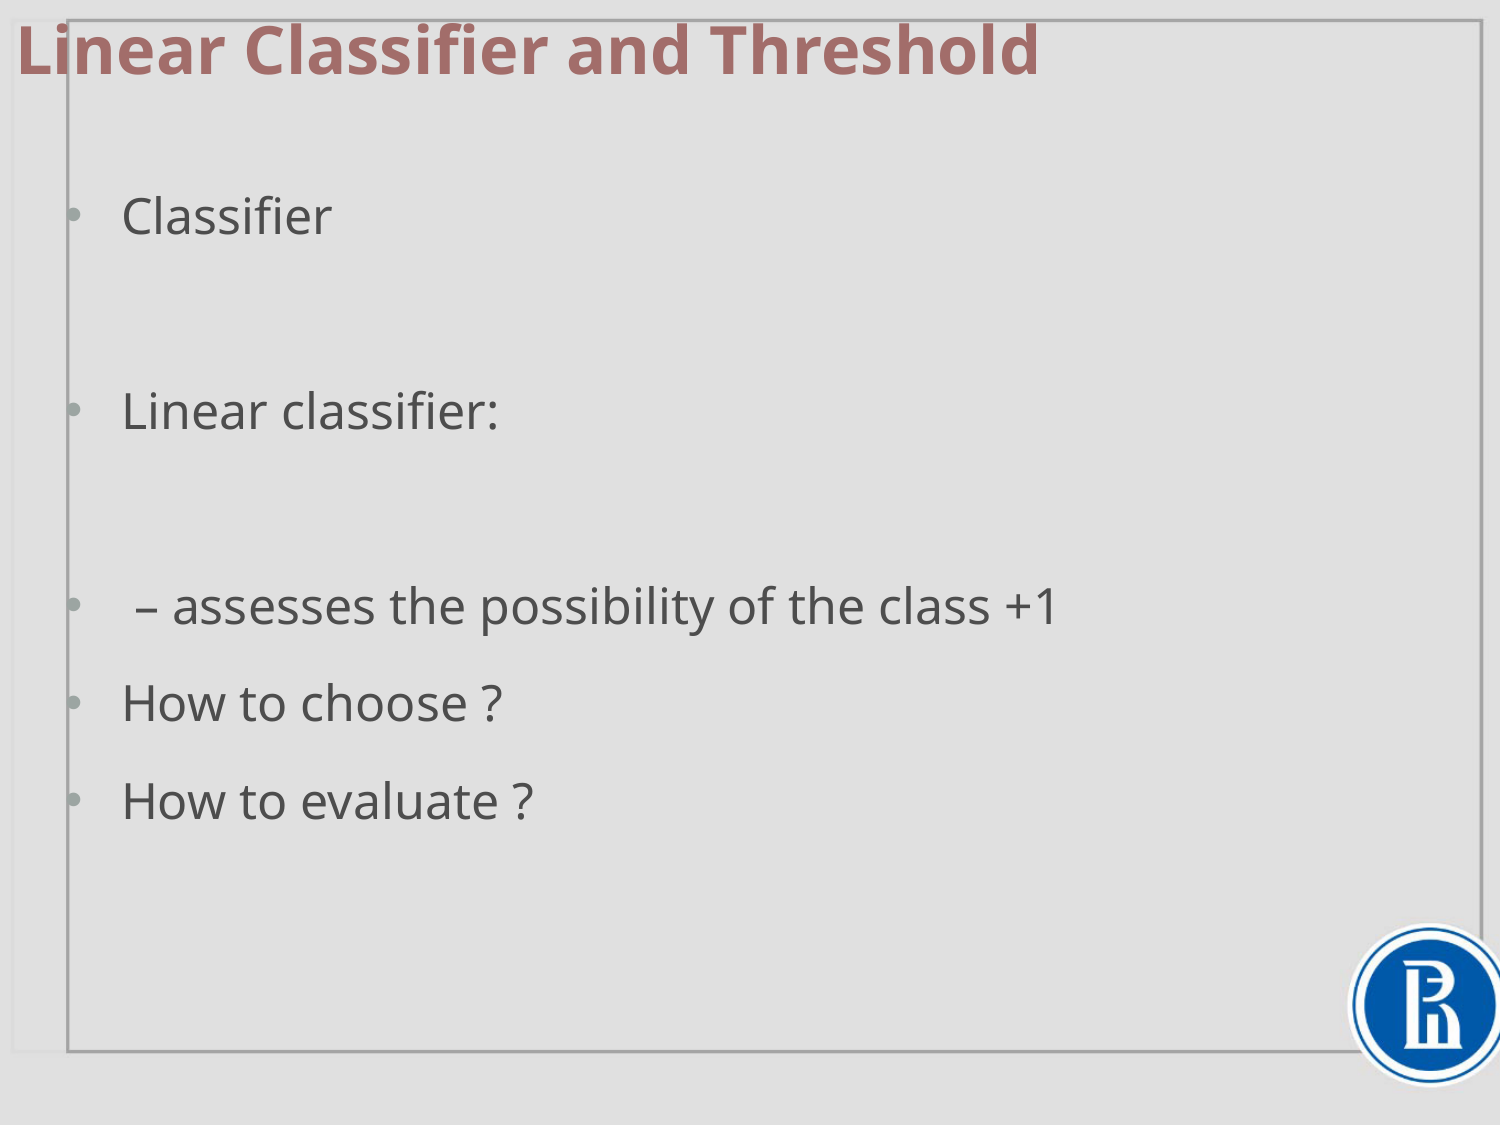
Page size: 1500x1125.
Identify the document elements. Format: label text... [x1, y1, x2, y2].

picture [0, 102, 1500, 1125]
title Linear Classifier and Threshold [0, 0, 1500, 102]
